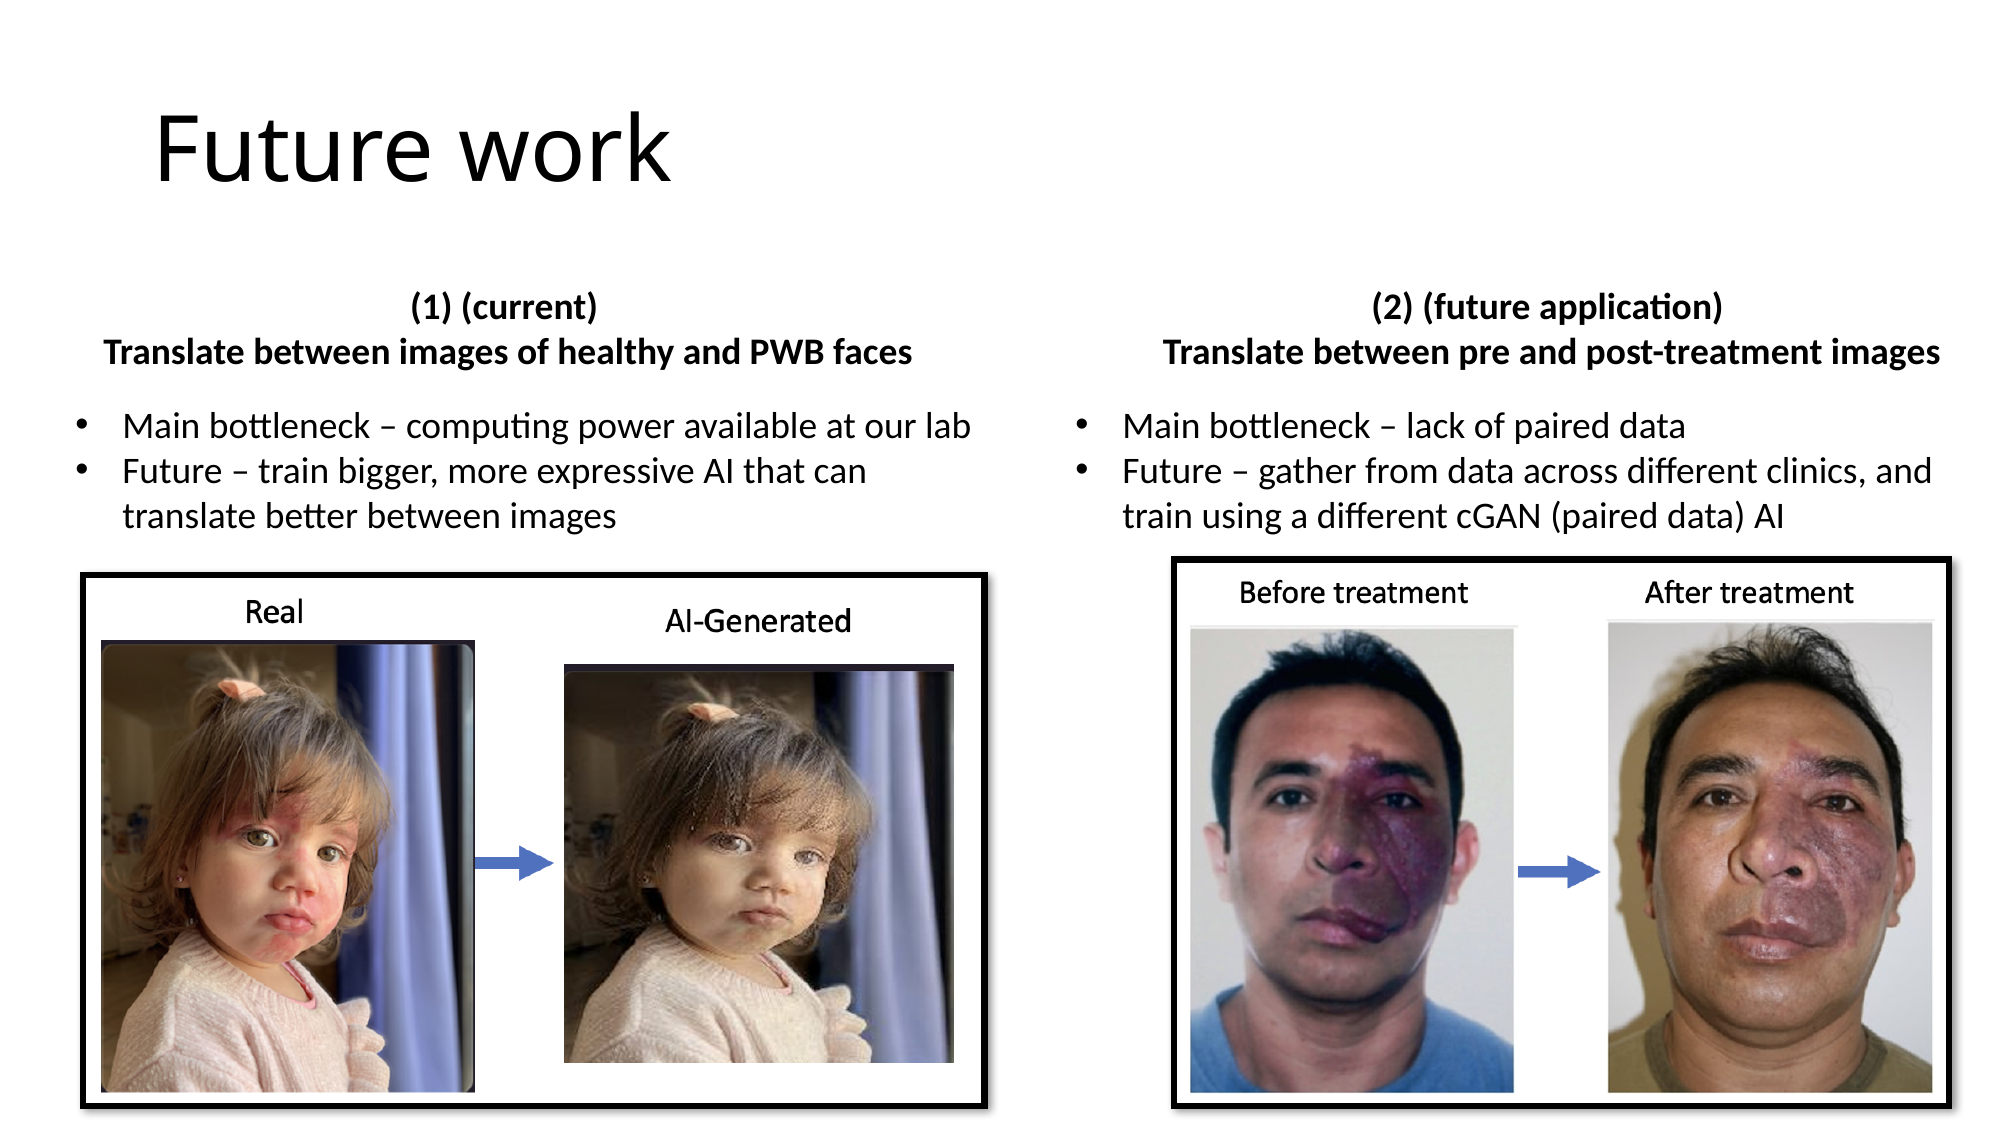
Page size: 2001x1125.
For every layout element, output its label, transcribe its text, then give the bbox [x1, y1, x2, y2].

text_box (1) (current) Translate between images of healthy and PWB faces [60, 274, 957, 380]
title Future work [138, 41, 1862, 209]
text_box Main bottleneck – computing power available at our lab Future – train bigger, more expressive AI that can translate better between images [60, 394, 1000, 544]
picture [1176, 562, 1947, 1103]
text_box Main bottleneck – lack of paired data Future – gather from data across different clinics, and train using a different cGAN (paired data) AI [1060, 394, 2000, 544]
picture [85, 577, 982, 1103]
text_box (2) (future application) Translate between pre and post-treatment images [1104, 274, 2000, 380]
